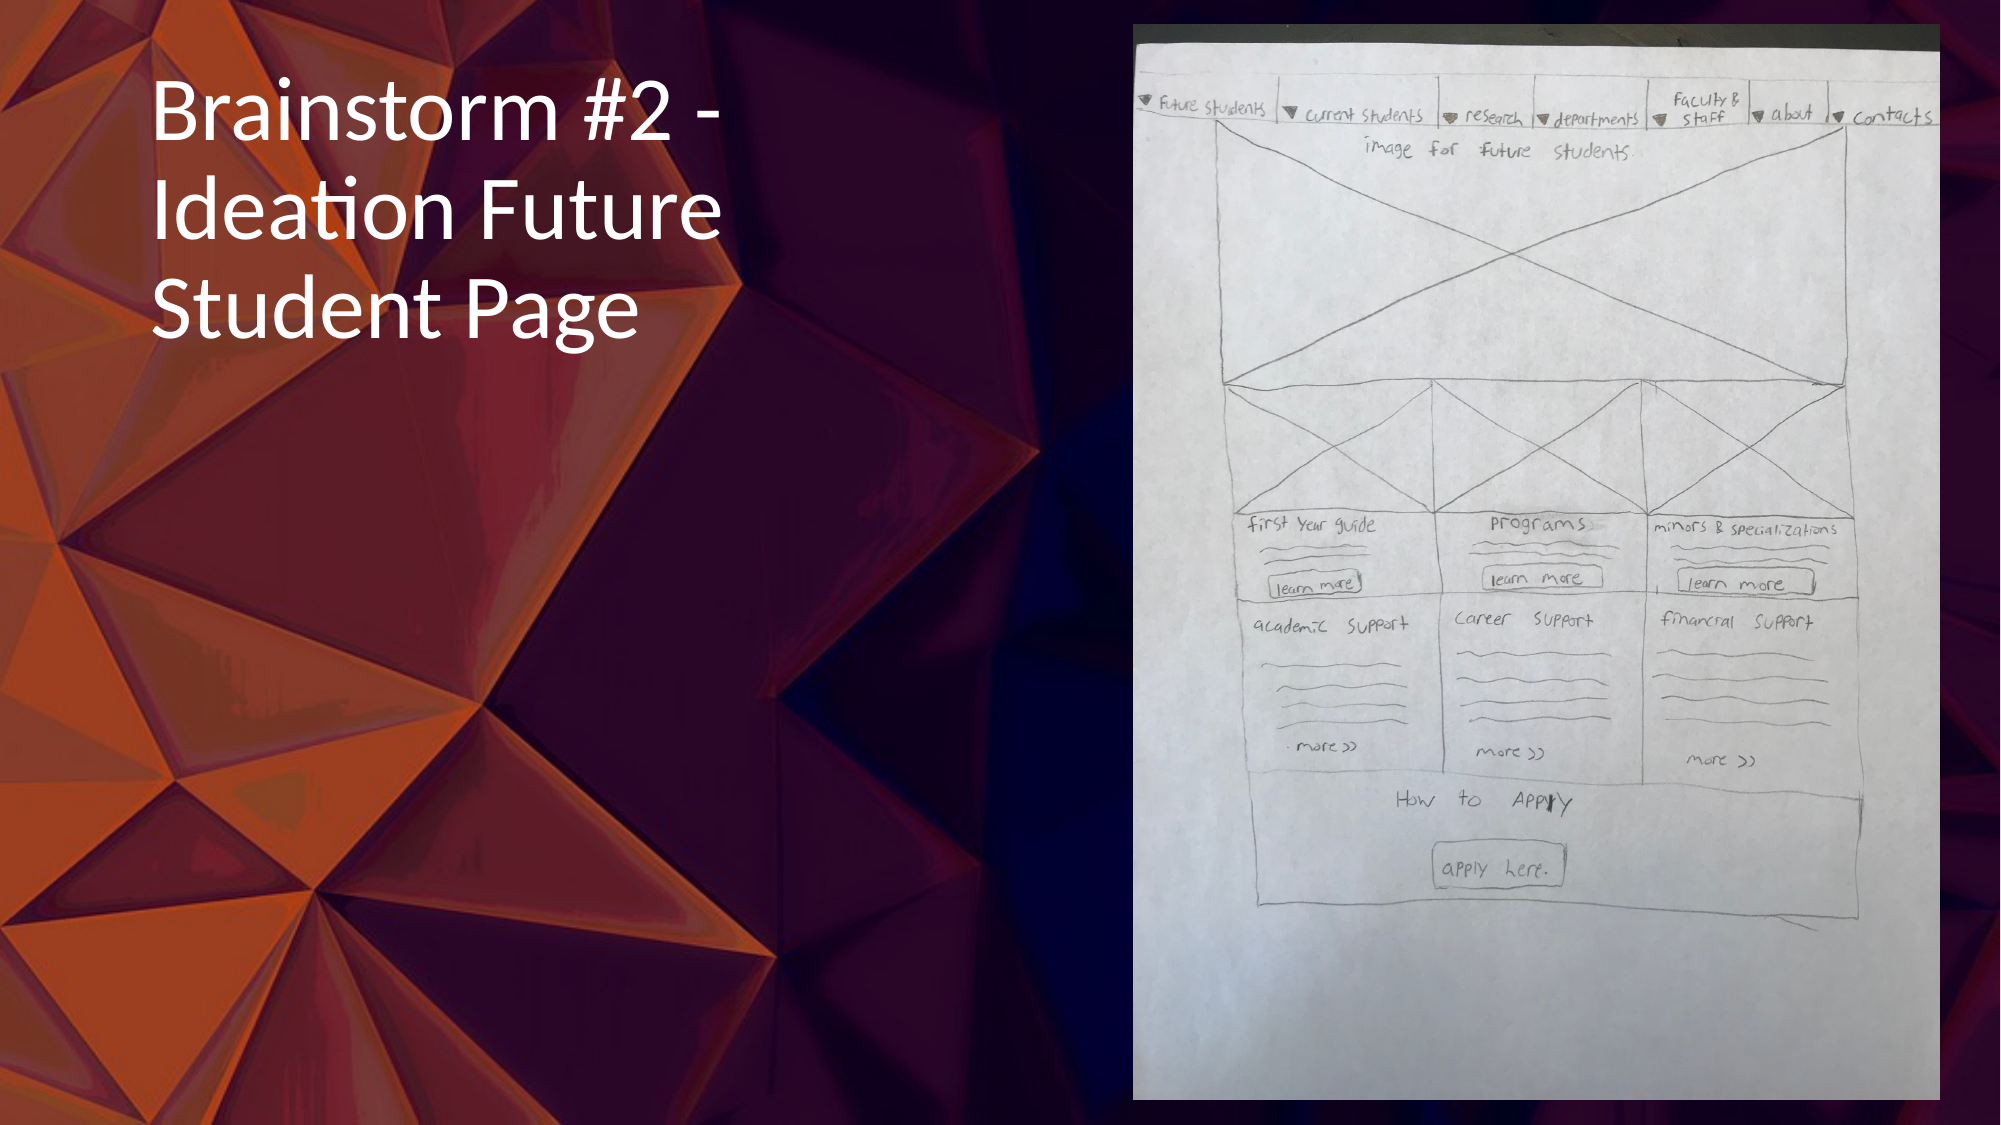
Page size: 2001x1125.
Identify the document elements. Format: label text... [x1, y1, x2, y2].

picture [0, 0, 2001, 1125]
title Brainstorm #2 - Ideation Future Student Page [135, 101, 847, 319]
